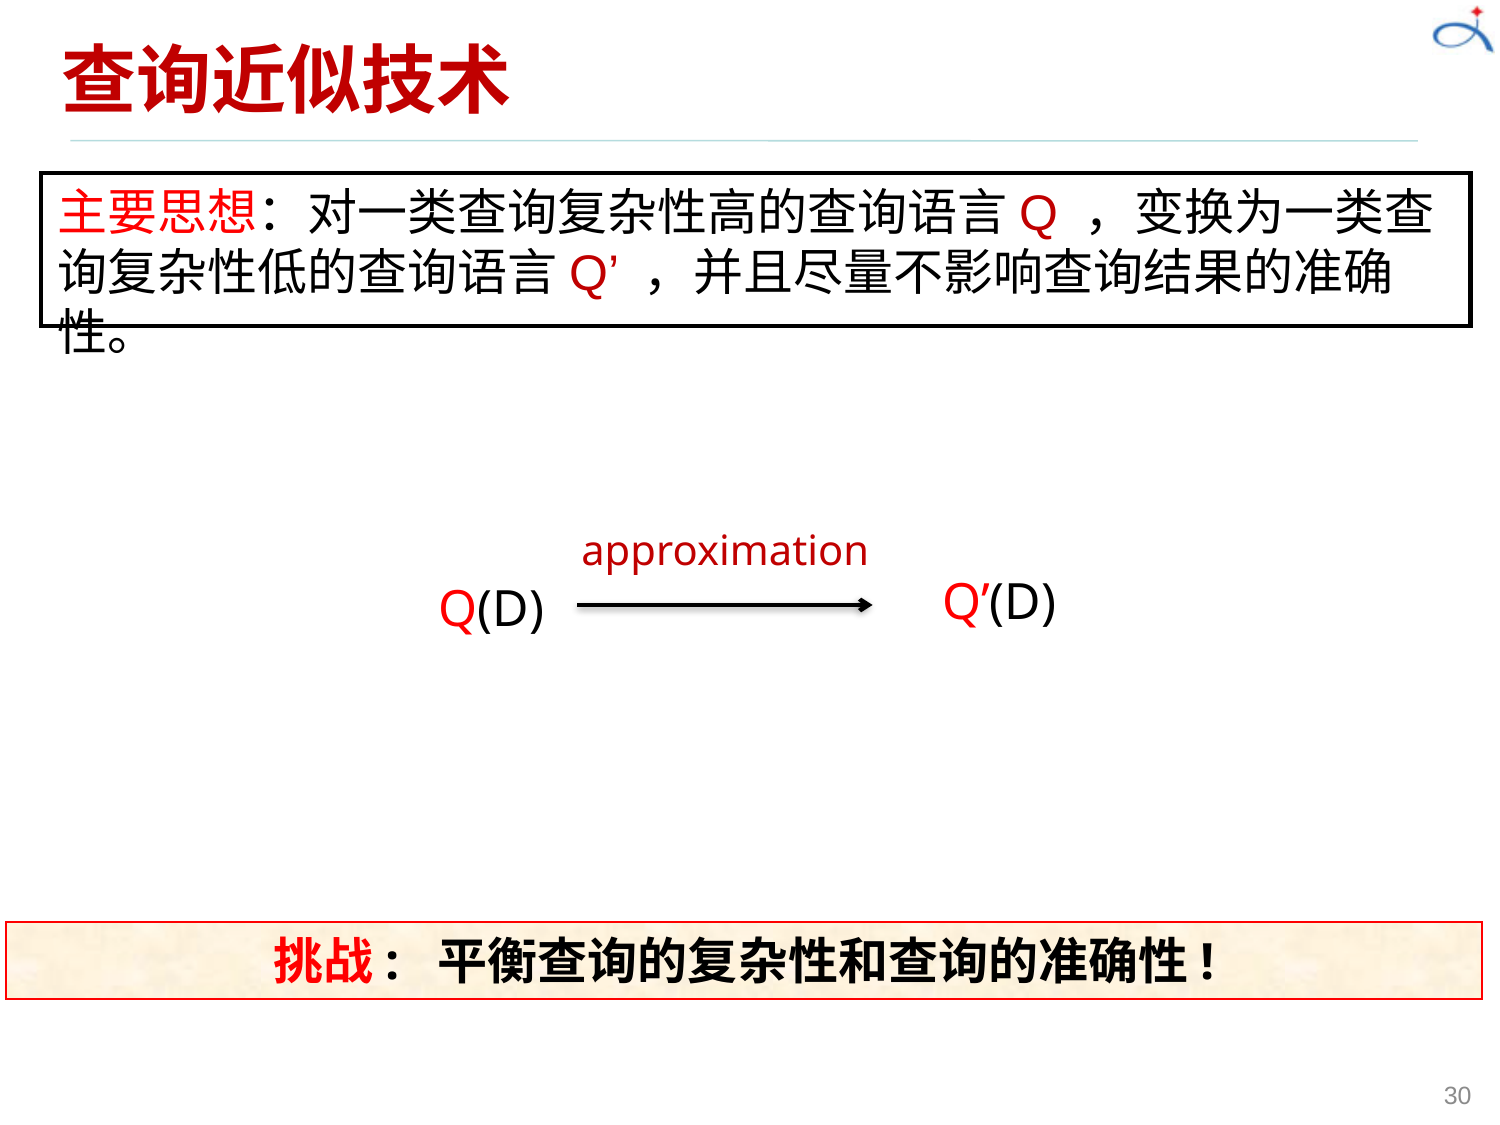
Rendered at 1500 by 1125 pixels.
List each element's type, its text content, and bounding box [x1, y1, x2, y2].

text_box 挑战: 平衡查询的复杂性和查询的准确性! [5, 922, 1483, 1000]
title 查询近似技术 [46, 11, 1419, 143]
slide_number 30 [1136, 1065, 1487, 1125]
picture [1432, 5, 1495, 55]
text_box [418, 491, 1080, 646]
text_box 主要思想：对一类查询复杂性高的查询语言Q ，变换为一类查询复杂性低的查询语言Q’ ，并且尽量不影响查询结果的准确性。 [41, 172, 1471, 327]
